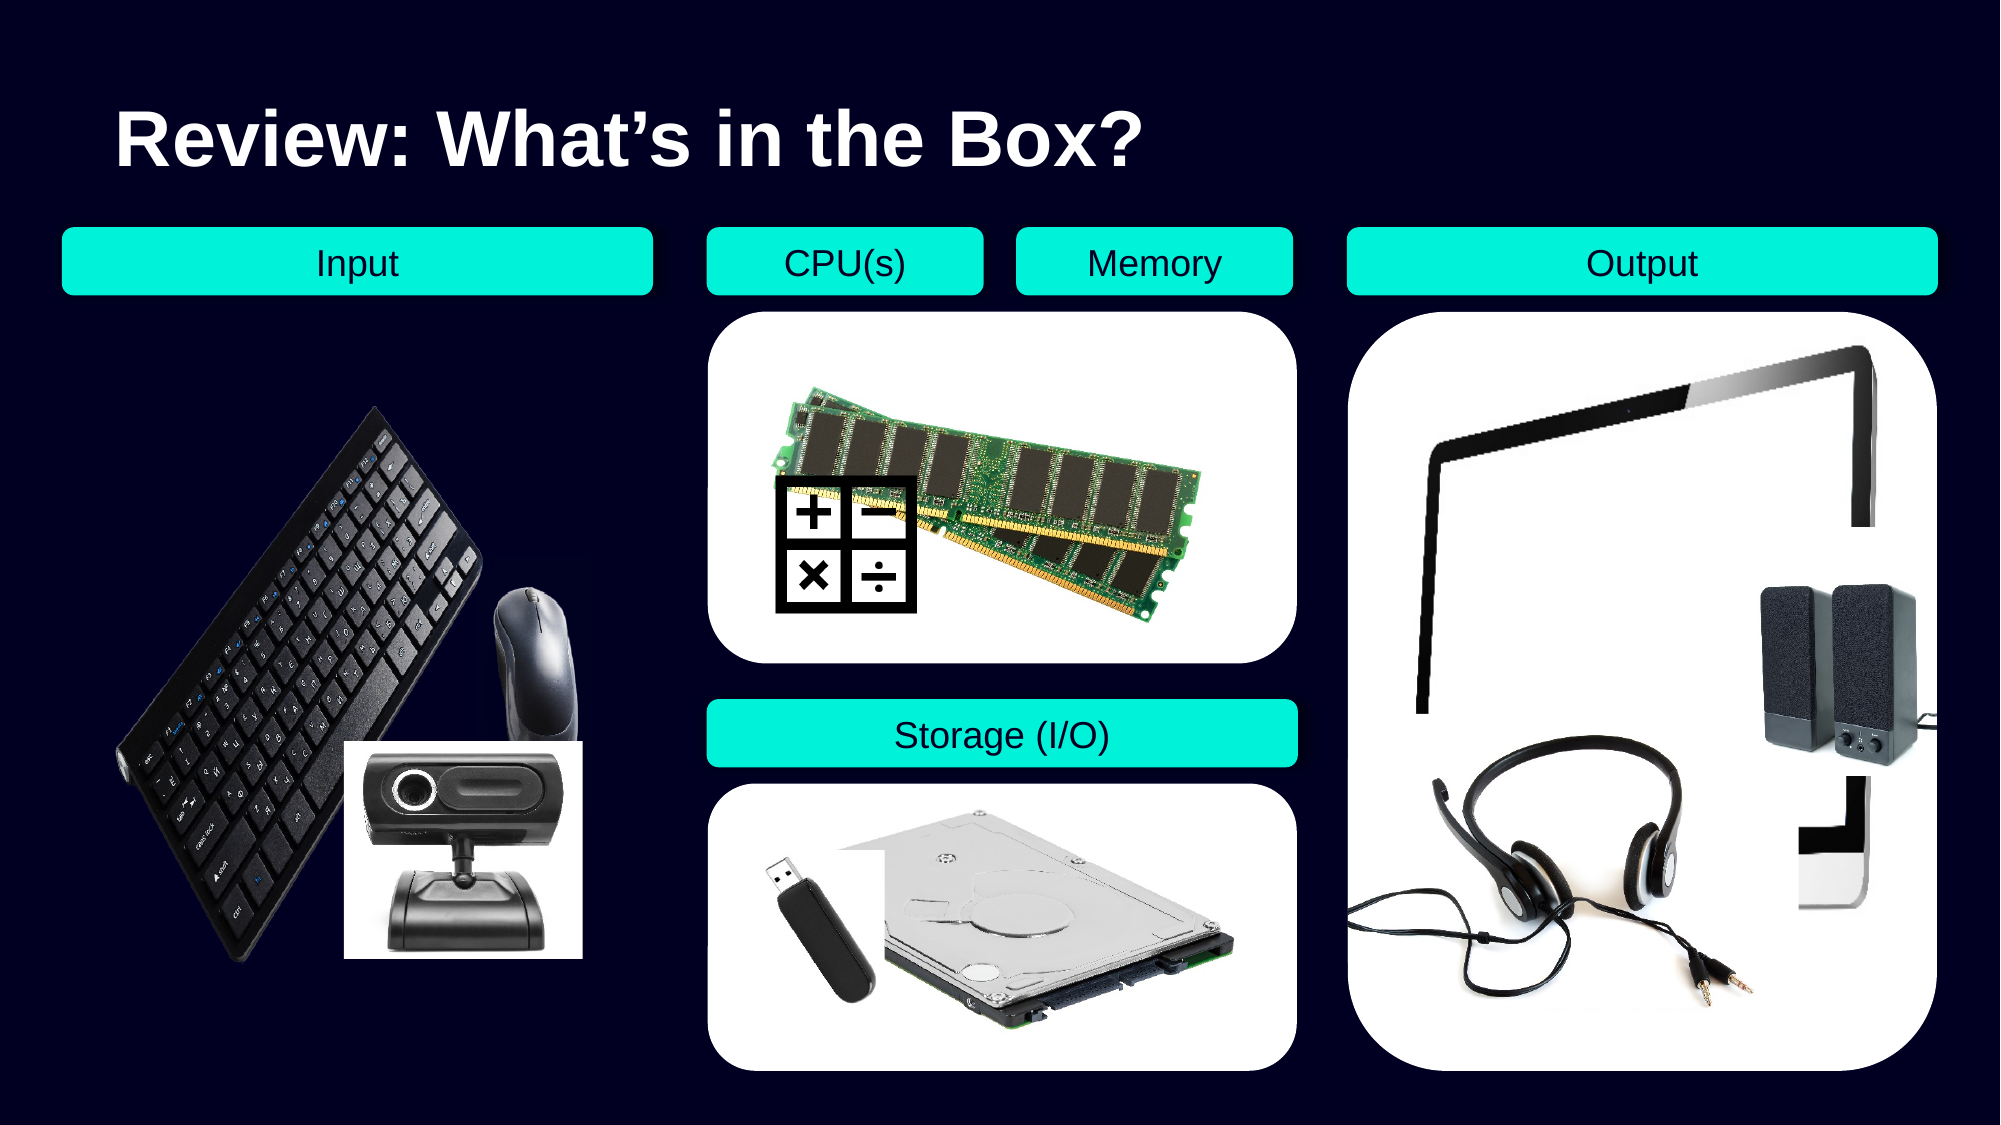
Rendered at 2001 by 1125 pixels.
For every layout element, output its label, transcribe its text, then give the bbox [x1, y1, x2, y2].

text_box Output [1346, 227, 1938, 296]
title Review: What’s in the Box? [99, 91, 1865, 193]
picture [707, 783, 1297, 1071]
picture [1347, 311, 1937, 1071]
picture [707, 311, 1297, 664]
text_box Memory [1016, 227, 1294, 296]
text_box CPU(s) [706, 227, 984, 296]
picture [62, 311, 652, 1071]
text_box Input [61, 227, 654, 296]
text_box Storage (I/O) [706, 699, 1298, 768]
